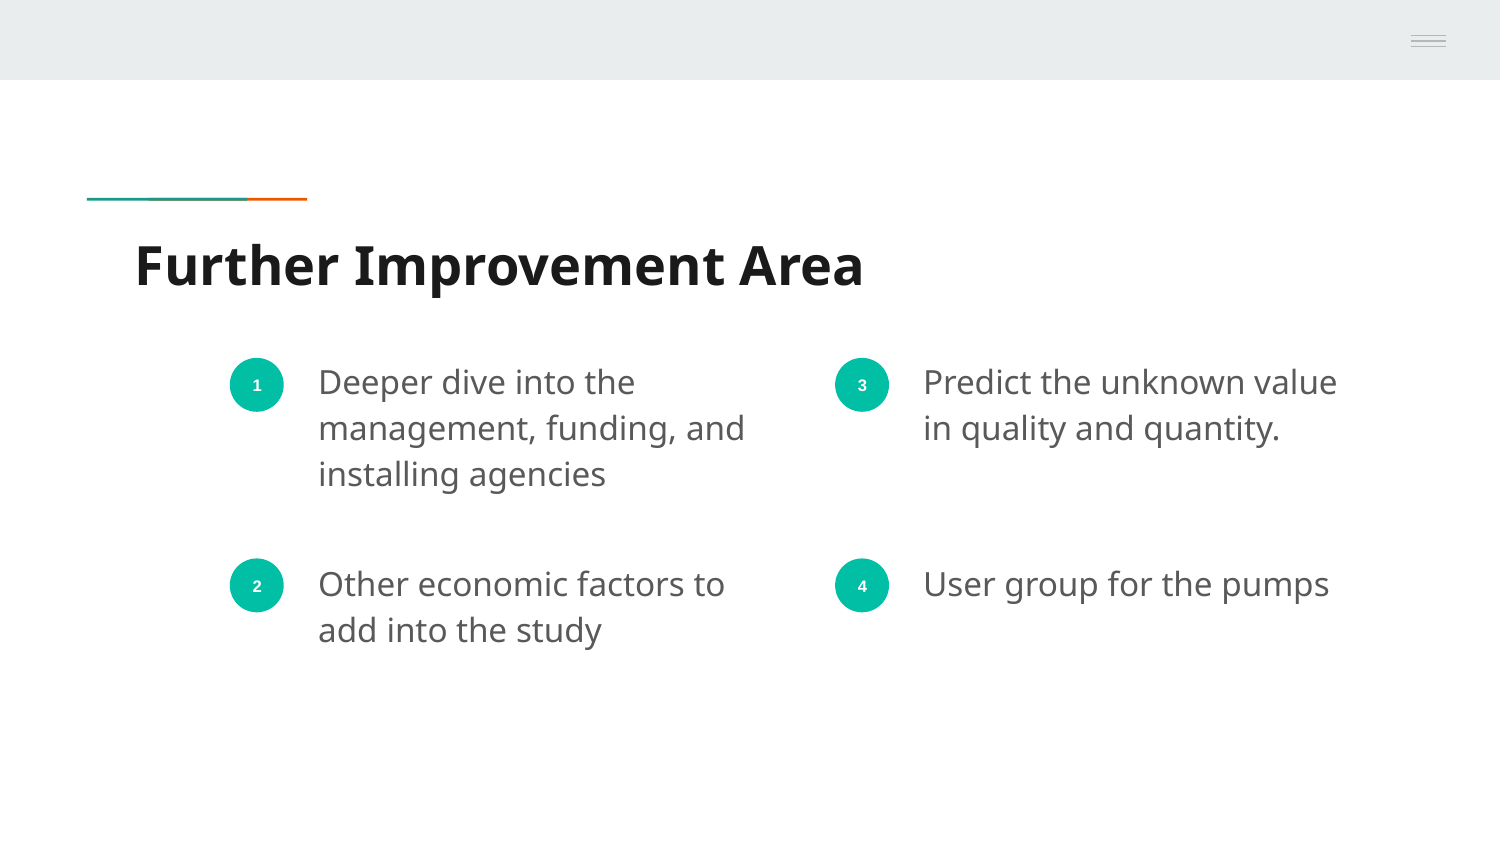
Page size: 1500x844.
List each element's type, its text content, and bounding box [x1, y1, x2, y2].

text_box 3 [835, 357, 890, 412]
text_box 1 [229, 357, 284, 412]
list Deeper dive into the management, funding, and installing agencies [303, 340, 768, 513]
text_box 2 [229, 558, 284, 613]
list Predict the unknown value in quality and quantity. [908, 340, 1373, 513]
list Other economic factors to add into the study [303, 542, 768, 716]
list User group for the pumps [908, 542, 1373, 716]
title Further Improvement Area [119, 216, 1381, 305]
text_box 4 [835, 558, 890, 613]
